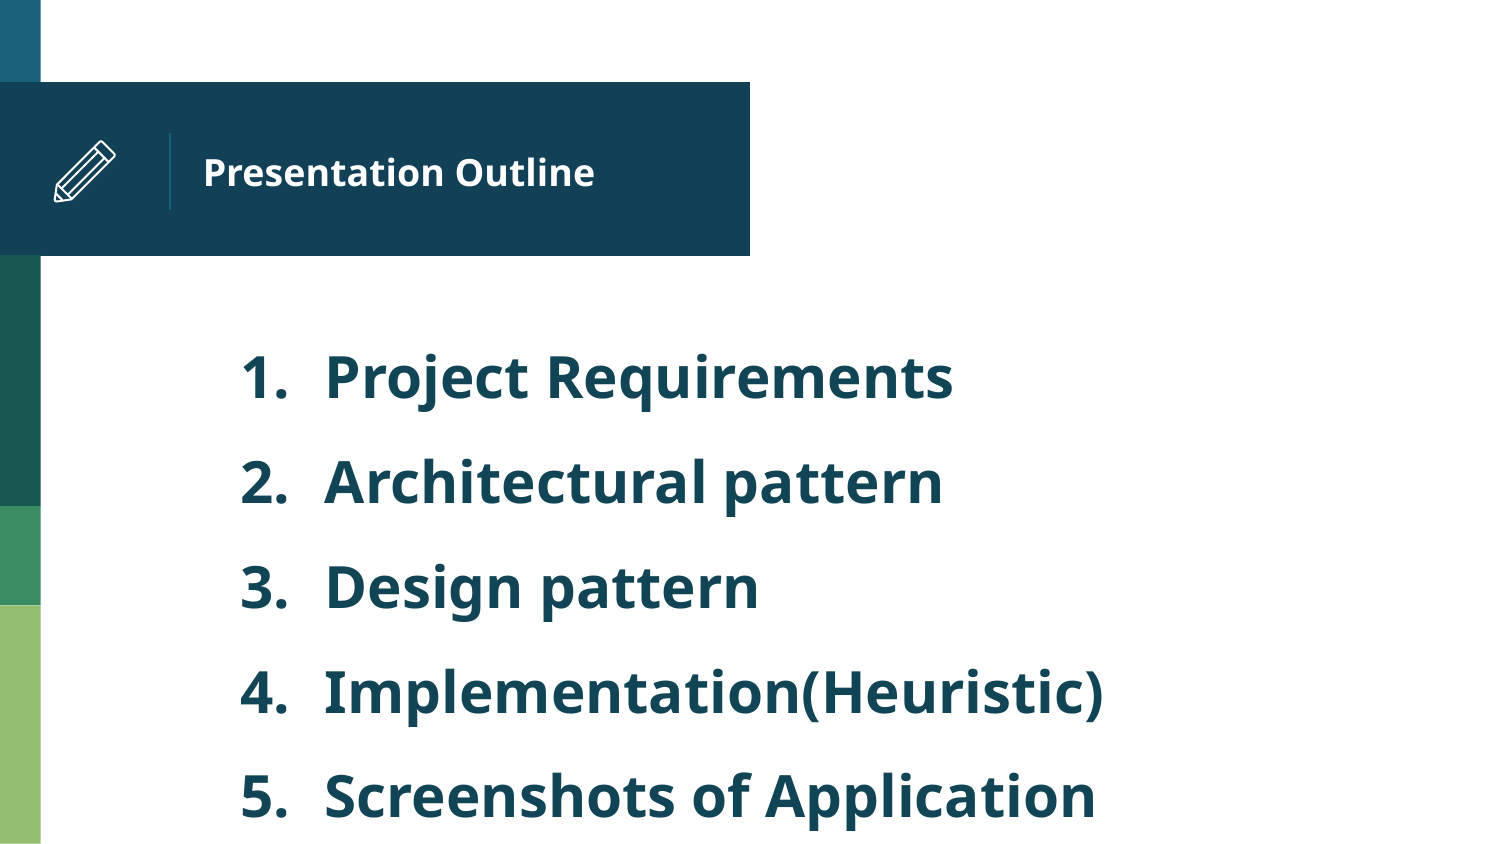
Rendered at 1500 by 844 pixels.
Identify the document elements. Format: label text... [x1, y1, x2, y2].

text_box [54, 141, 116, 202]
title Presentation Outline [187, 87, 715, 256]
list Project Requirements Architectural pattern Design pattern Implementation(Heuristic) Screenshots of Application [187, 289, 1425, 808]
